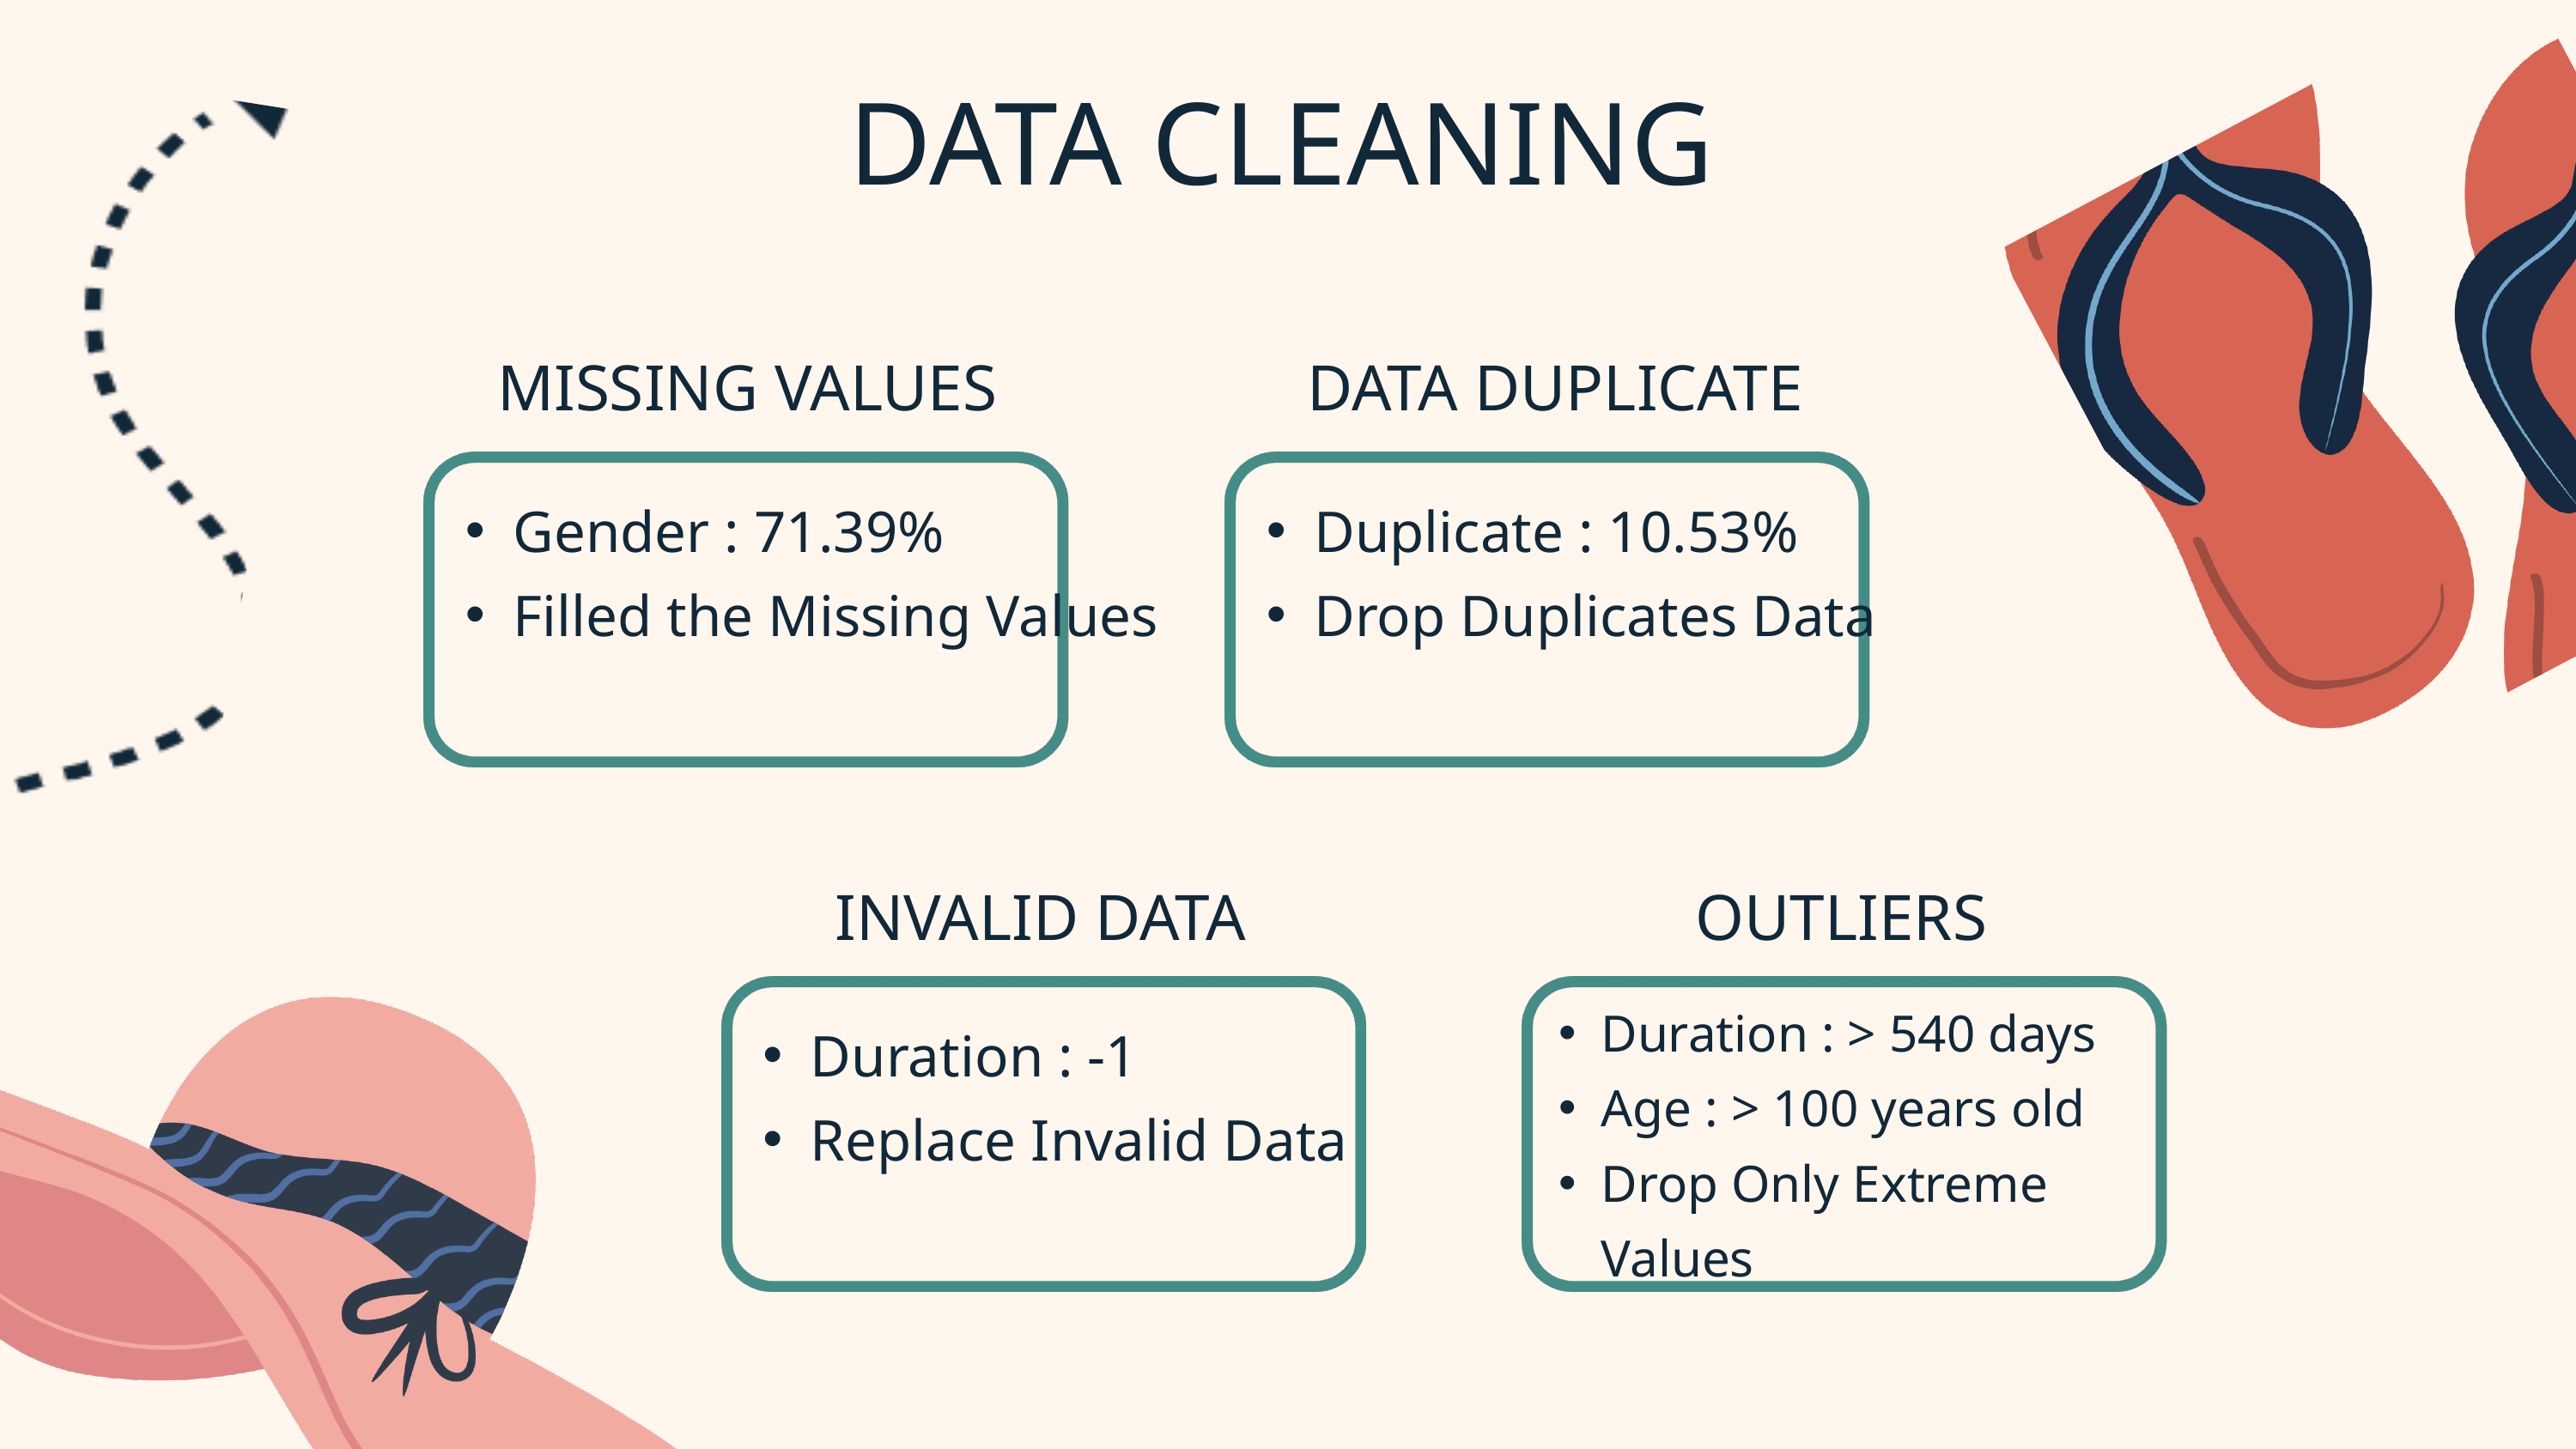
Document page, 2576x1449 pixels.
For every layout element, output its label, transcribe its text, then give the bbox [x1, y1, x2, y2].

text_box DATA CLEANING [513, 87, 2050, 209]
text_box [0, 63, 319, 863]
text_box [714, 976, 1367, 1331]
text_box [1516, 976, 2167, 1350]
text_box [1218, 452, 1893, 807]
text_box [1998, 0, 2576, 807]
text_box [416, 452, 1183, 807]
text_box MISSING VALUES [437, 357, 1058, 424]
text_box DATA DUPLICATE [1245, 357, 1866, 424]
text_box [0, 918, 748, 1449]
text_box OUTLIERS [1531, 886, 2152, 954]
text_box INVALID DATA [730, 886, 1351, 954]
